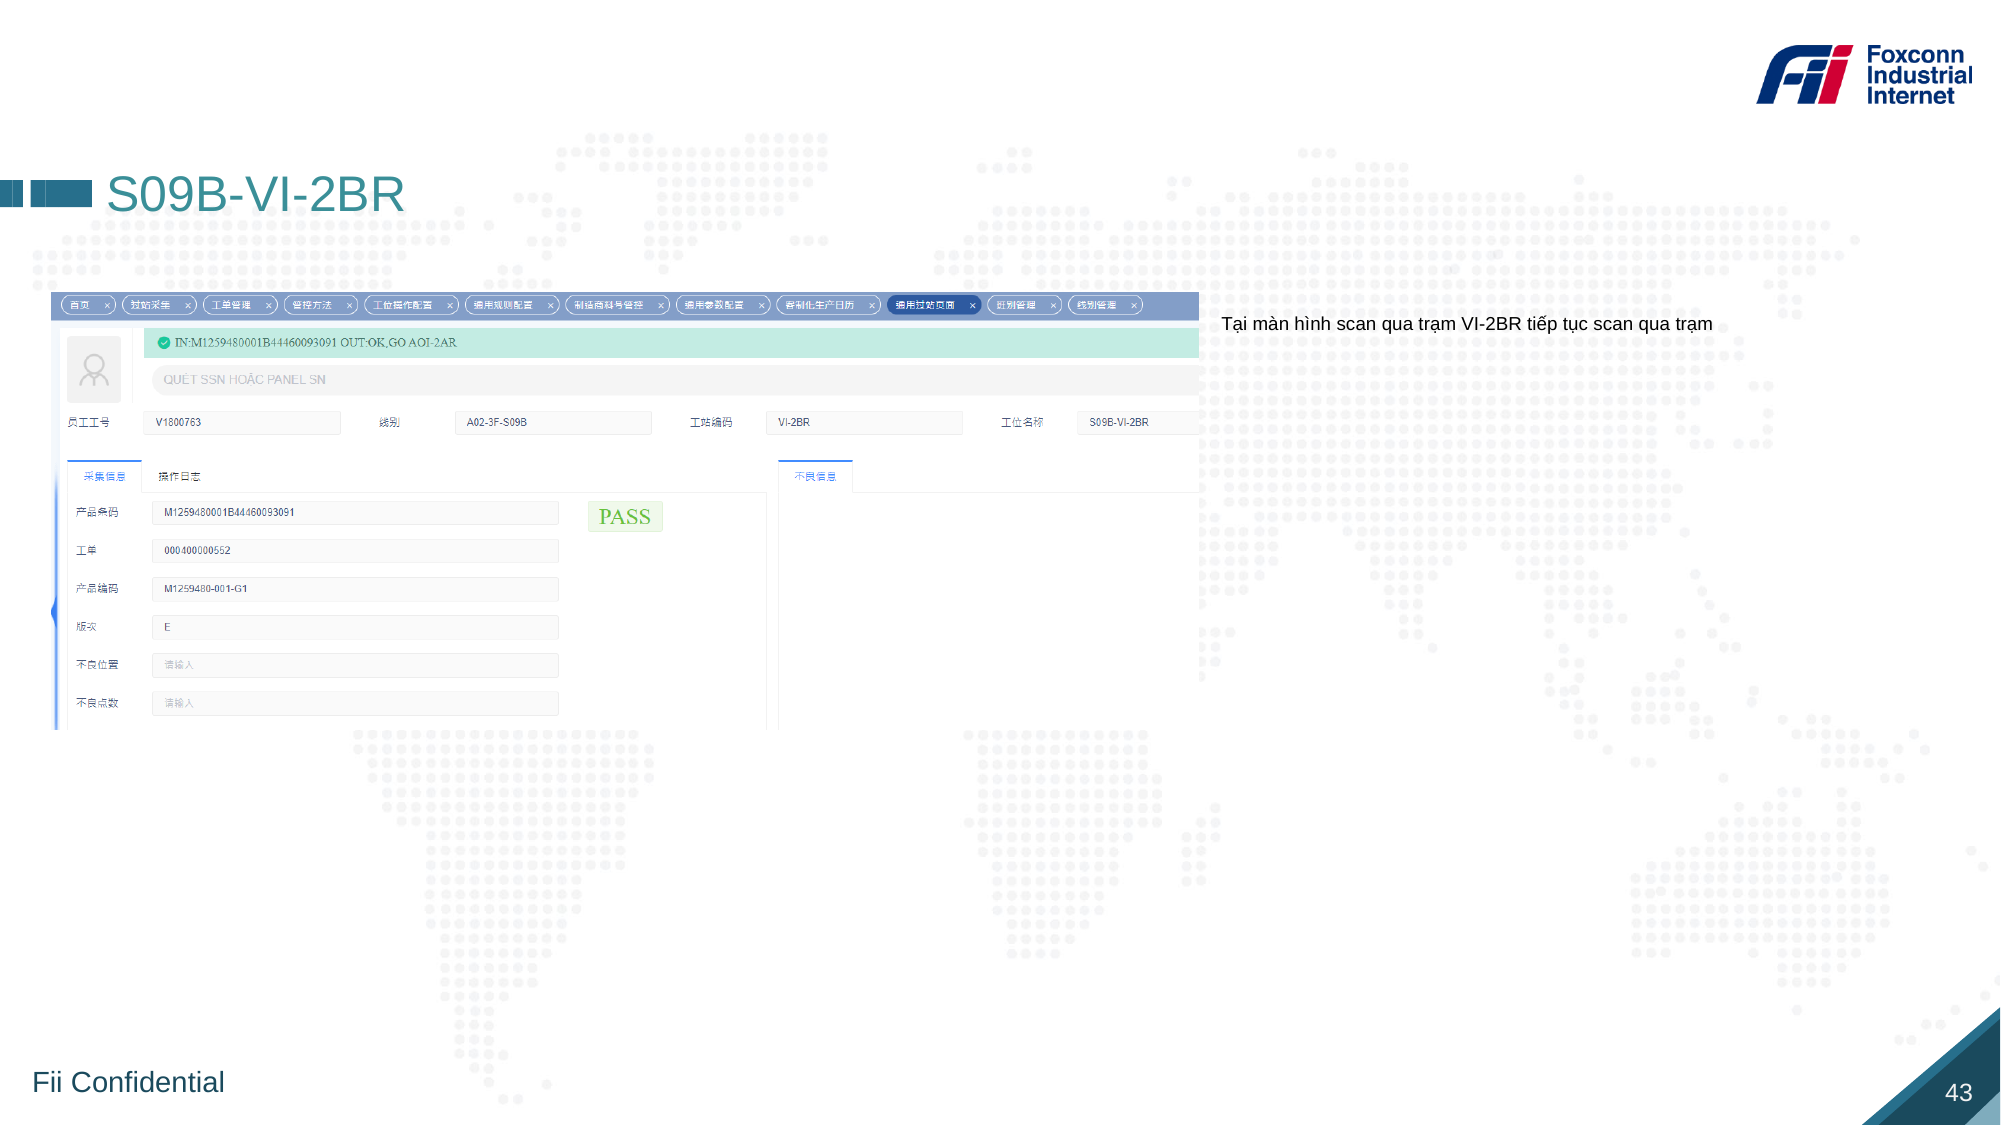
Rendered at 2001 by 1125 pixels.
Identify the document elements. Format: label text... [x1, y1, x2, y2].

picture [0, 0, 2000, 1125]
text_box Tại màn hình scan qua trạm VI-2BR tiếp tục scan qua trạm [1206, 304, 1949, 342]
title S09B-VI-2BR [91, 160, 1694, 227]
